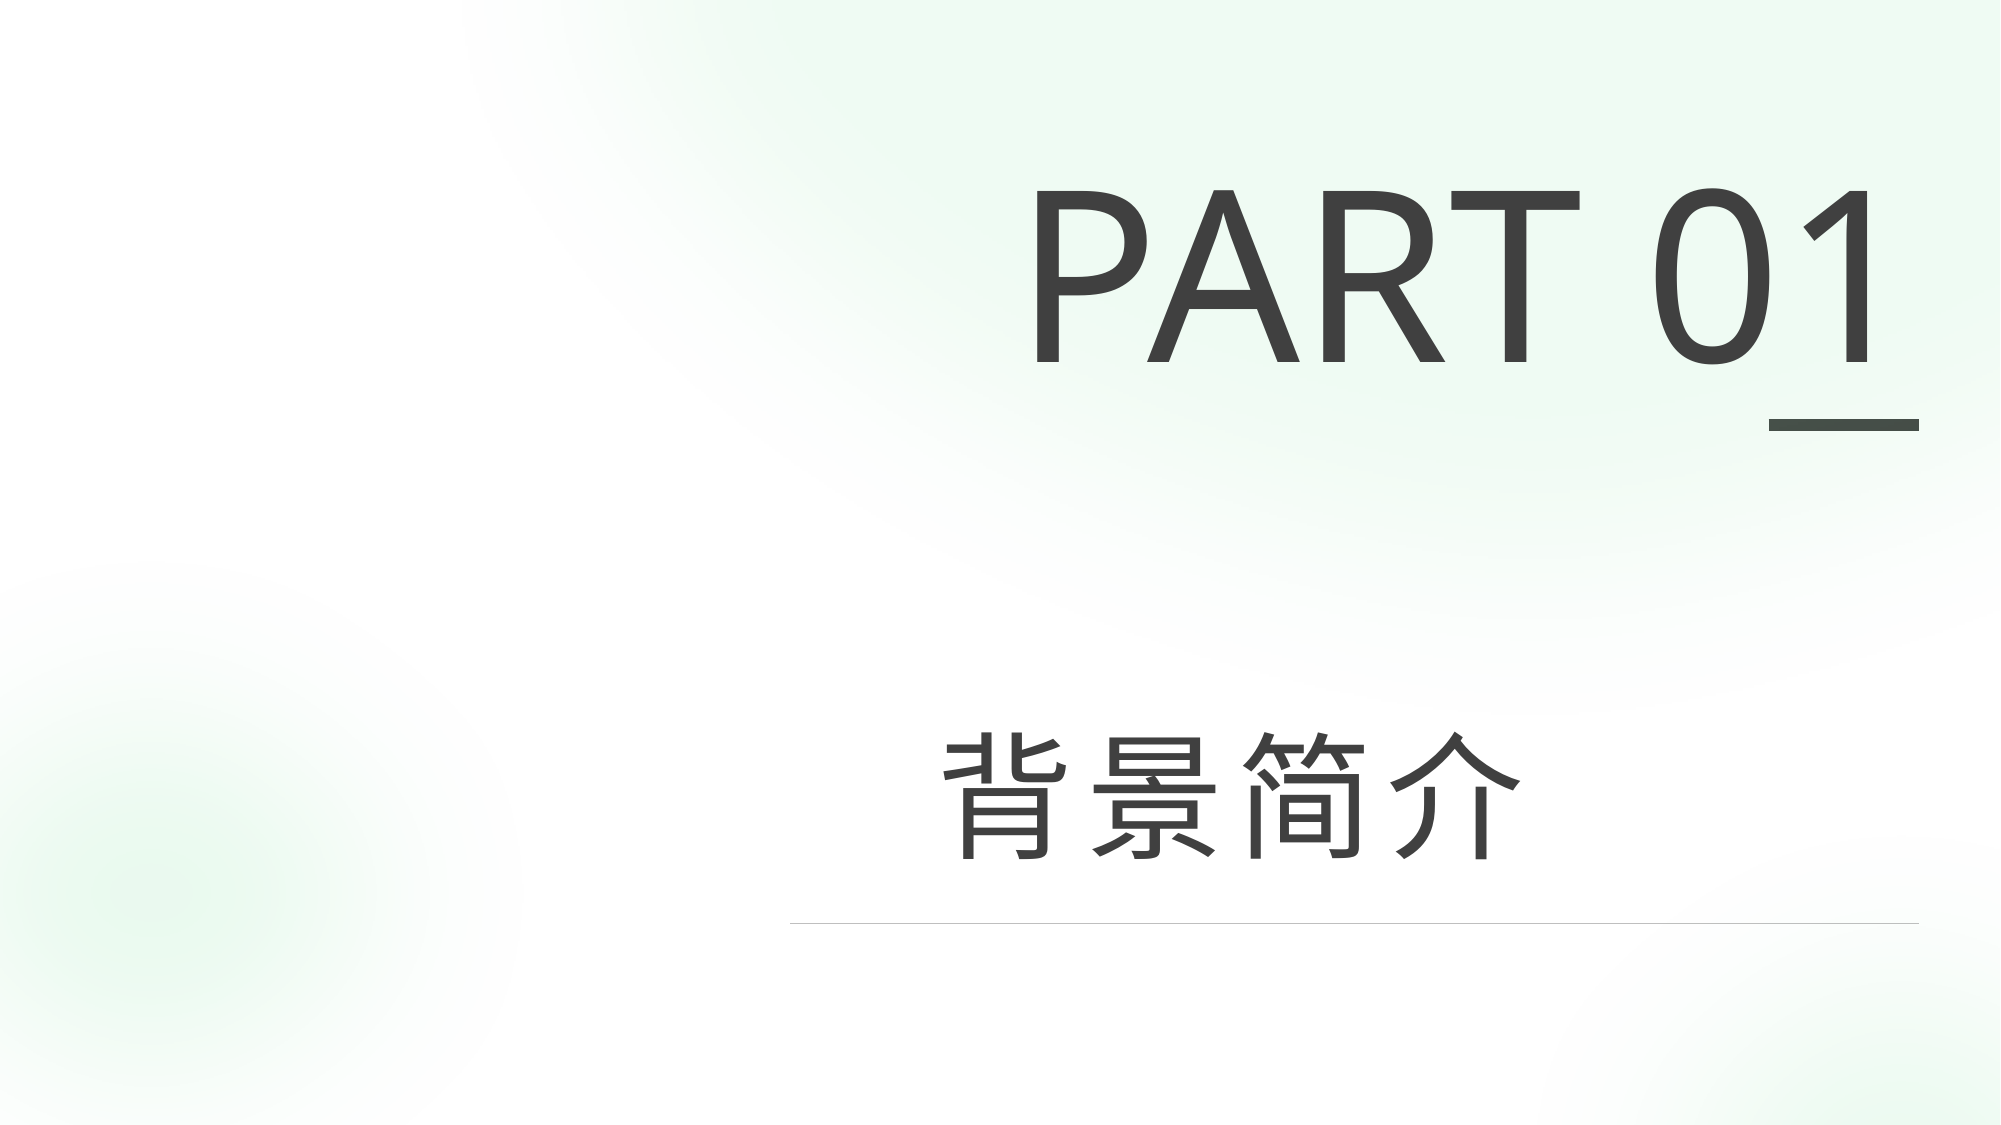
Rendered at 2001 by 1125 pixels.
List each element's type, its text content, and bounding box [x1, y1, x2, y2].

list 背景简介 [818, 729, 1643, 1125]
list PART 01 [878, 155, 1919, 793]
